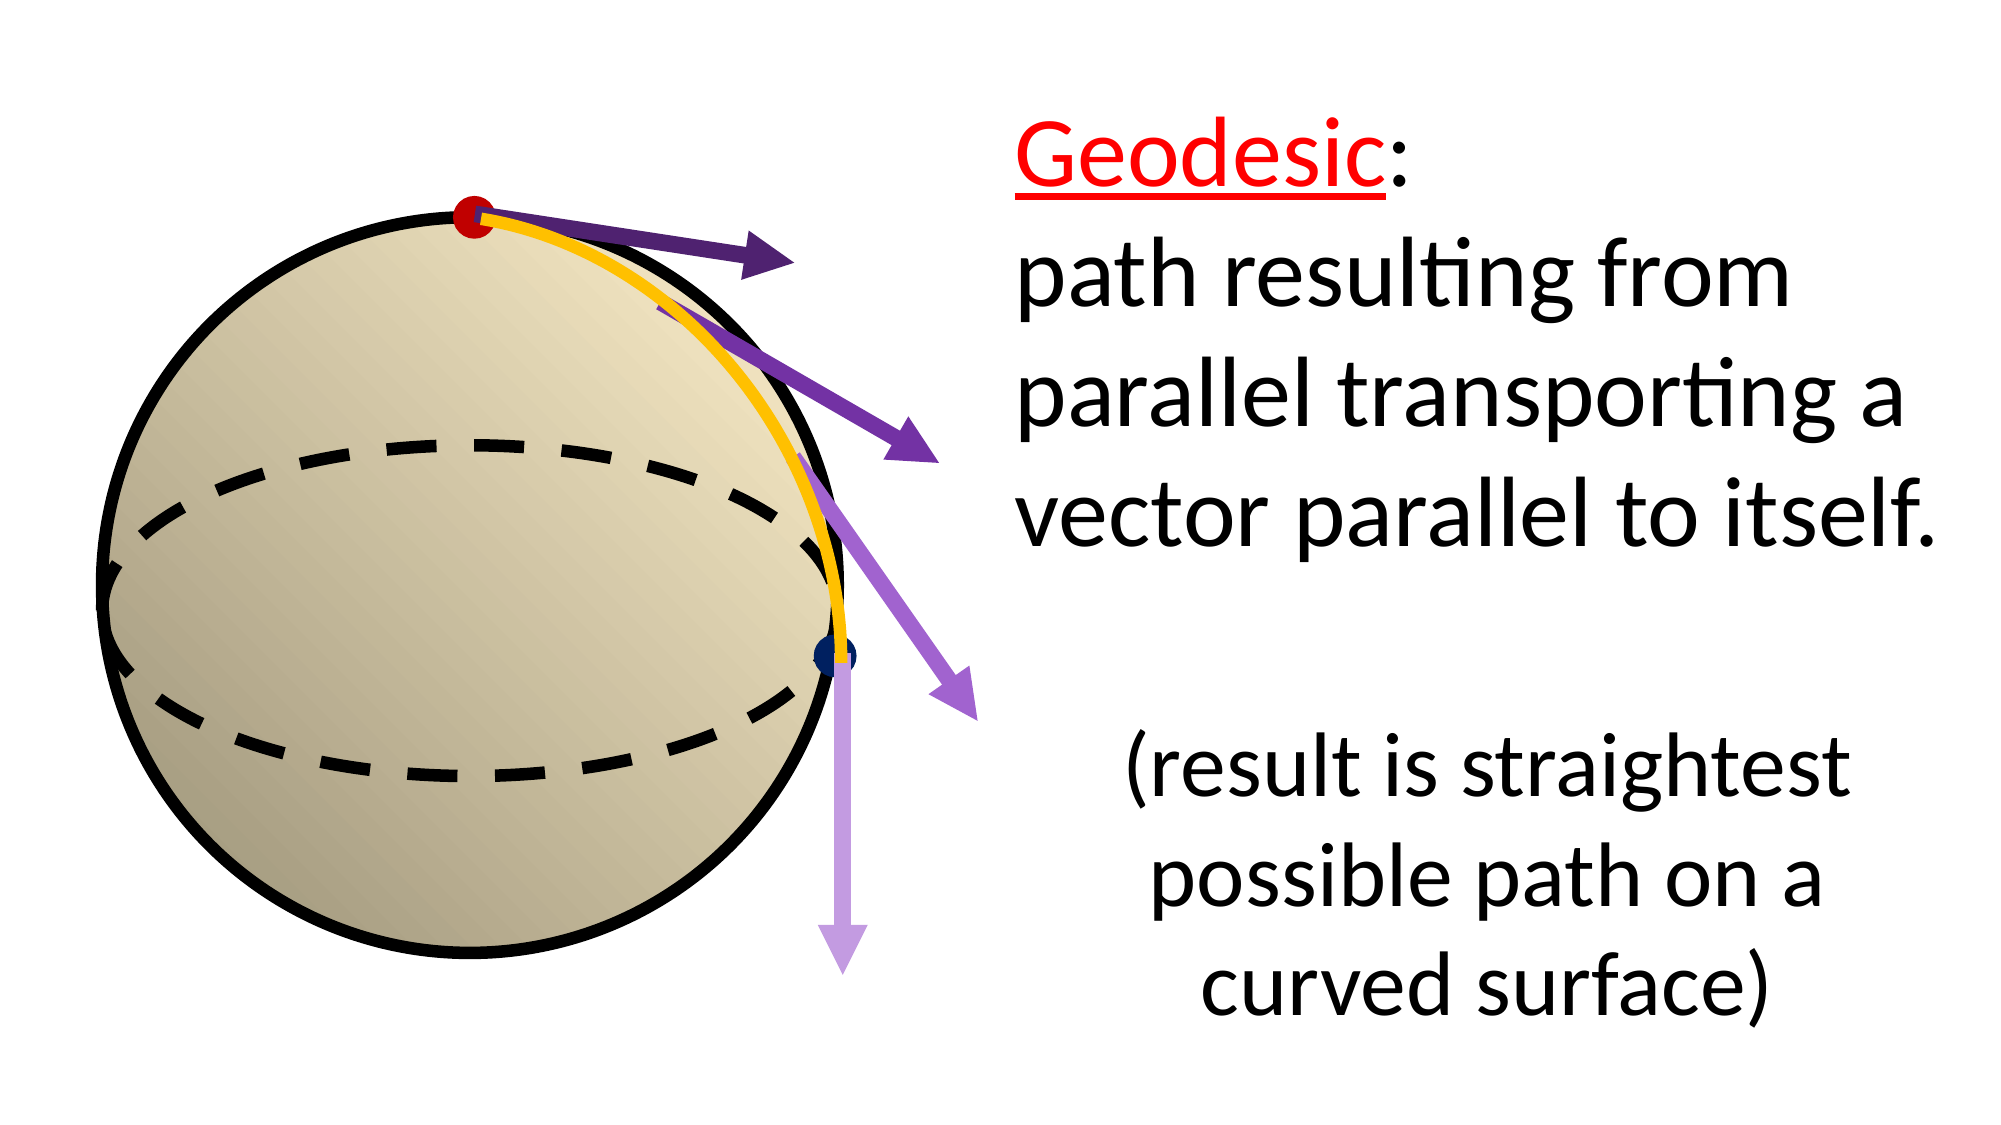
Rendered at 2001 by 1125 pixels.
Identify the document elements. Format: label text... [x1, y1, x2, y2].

text_box (result is straightest possible path on a curved surface) [999, 696, 1976, 1042]
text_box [474, 213, 795, 263]
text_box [102, 196, 856, 953]
text_box Geodesic: path resulting from parallel transporting a vector parallel to itself. [999, 79, 1976, 575]
